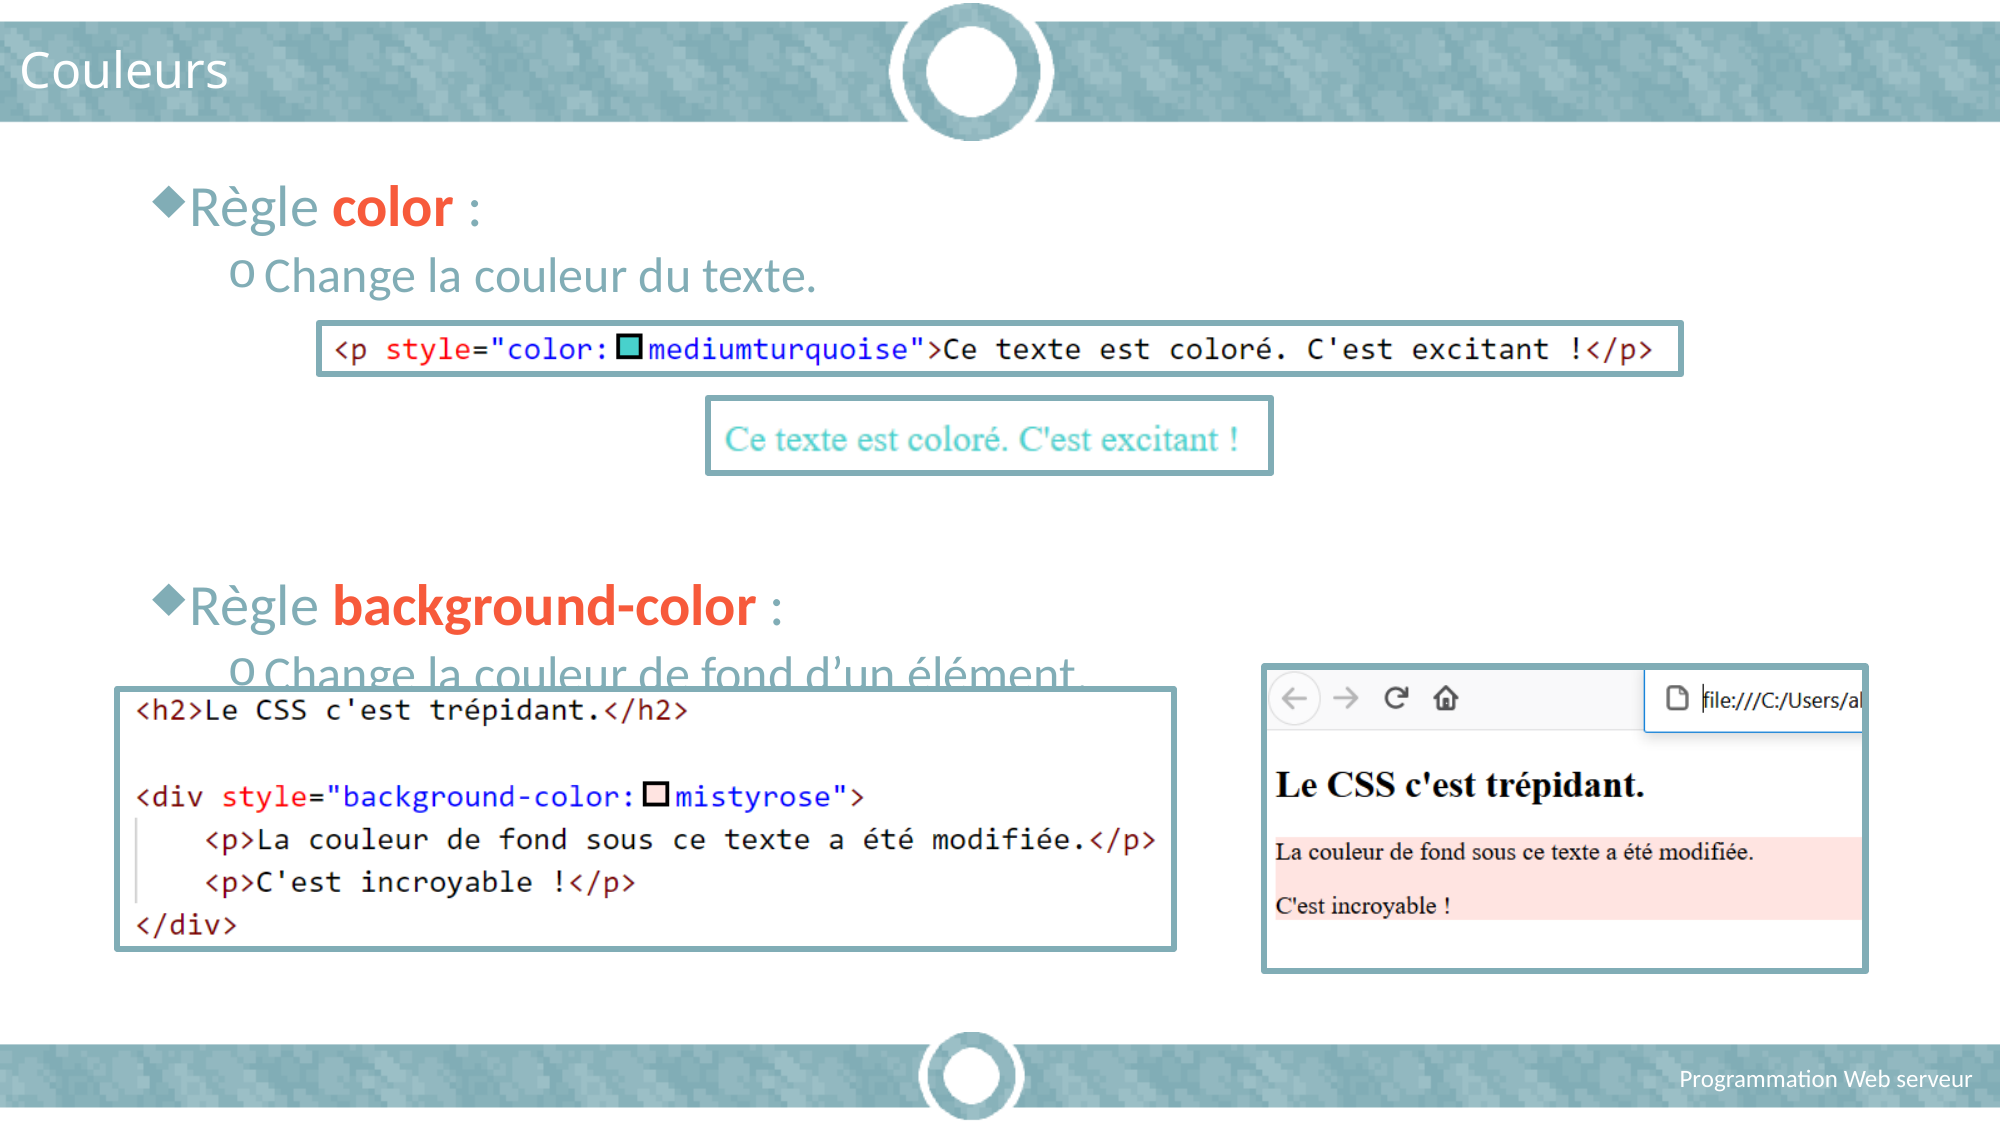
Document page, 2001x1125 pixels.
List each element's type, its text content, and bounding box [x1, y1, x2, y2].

title Couleurs [4, 22, 884, 123]
picture [0, 1032, 2000, 1122]
list Règle color : Change la couleur du texte. Règle background-color : Change la couleur de fond d’un élément. [137, 168, 1863, 1014]
picture [120, 691, 1171, 946]
picture [1267, 669, 1863, 969]
picture [710, 401, 1269, 470]
picture [321, 326, 1679, 372]
picture [0, 3, 2000, 141]
